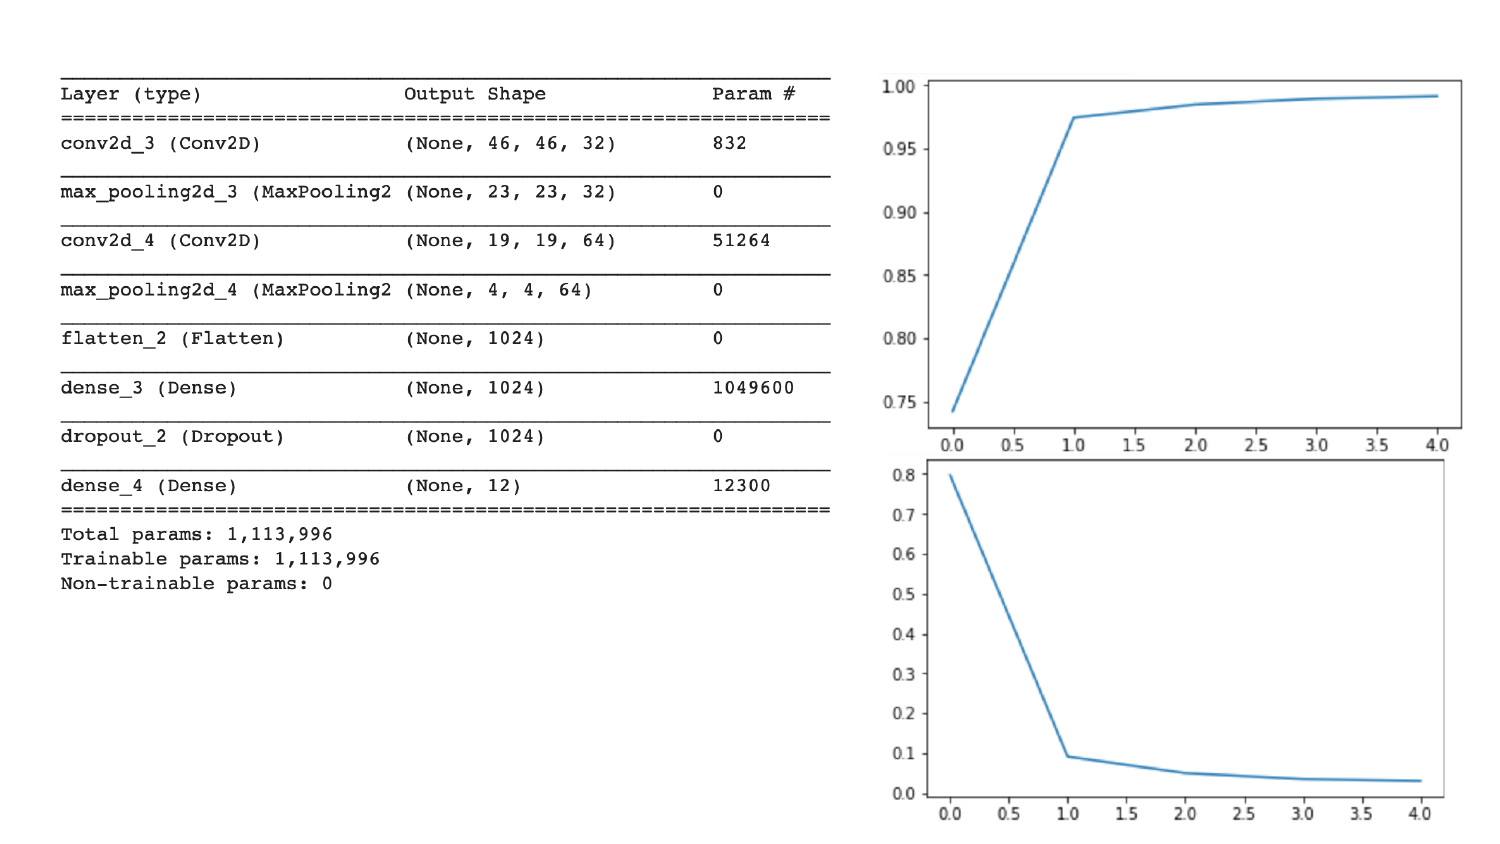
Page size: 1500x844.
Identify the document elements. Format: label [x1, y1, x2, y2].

picture [51, 65, 850, 596]
picture [876, 73, 1467, 825]
